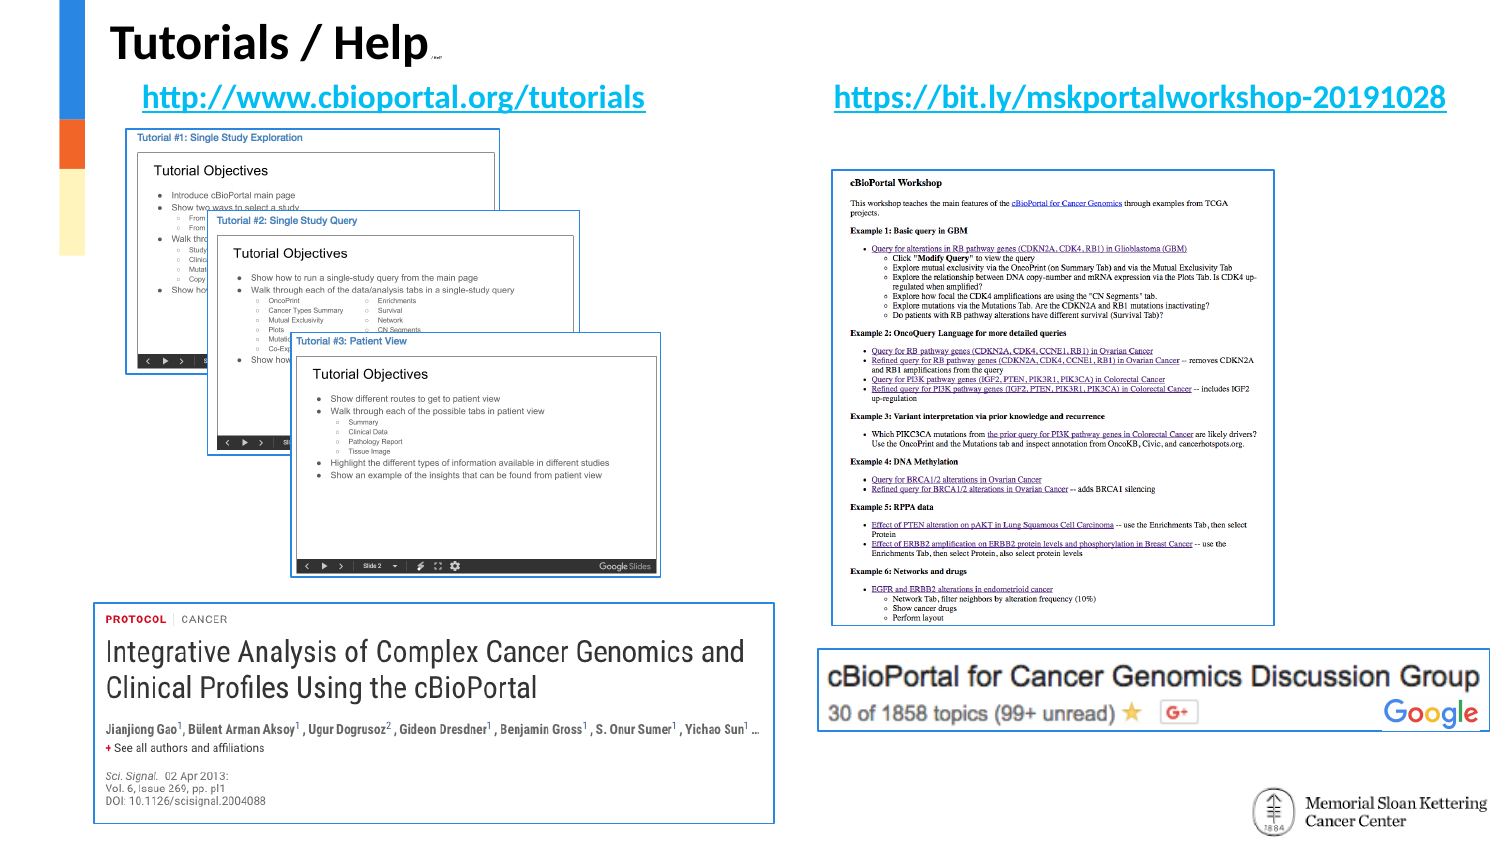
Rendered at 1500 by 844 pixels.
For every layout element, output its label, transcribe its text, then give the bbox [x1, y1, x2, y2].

text_box https://bit.ly/mskportalworkshop-20191028 [818, 68, 1470, 155]
text_box http://www.cbioportal.org/tutorials [126, 67, 705, 164]
text_box Tutorials / Help / Hel? [94, 1, 961, 78]
picture [832, 170, 1274, 626]
picture [126, 129, 661, 577]
picture [94, 603, 774, 823]
picture [1247, 766, 1500, 843]
picture [818, 649, 1489, 731]
